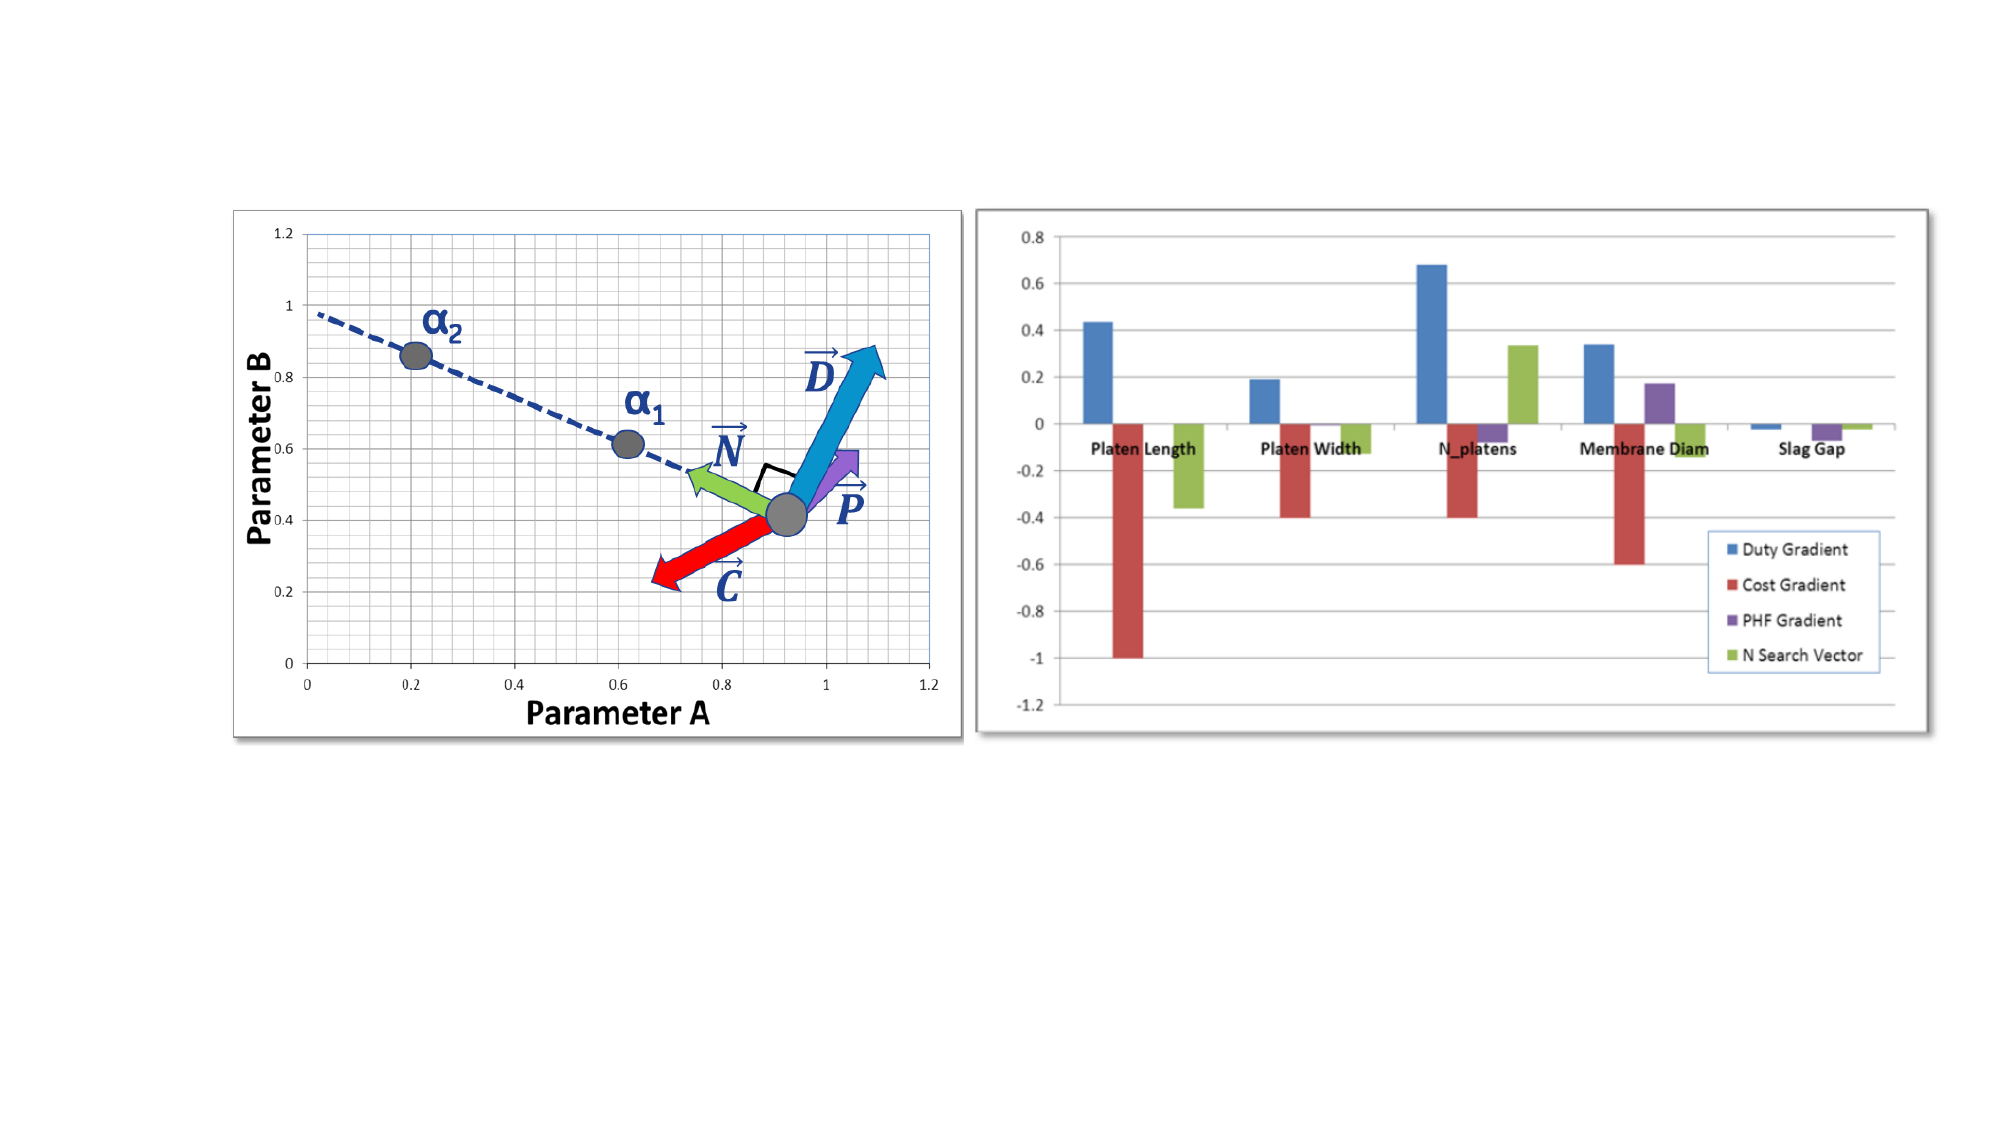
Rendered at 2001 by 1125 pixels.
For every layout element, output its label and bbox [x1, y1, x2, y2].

picture [227, 202, 1944, 754]
